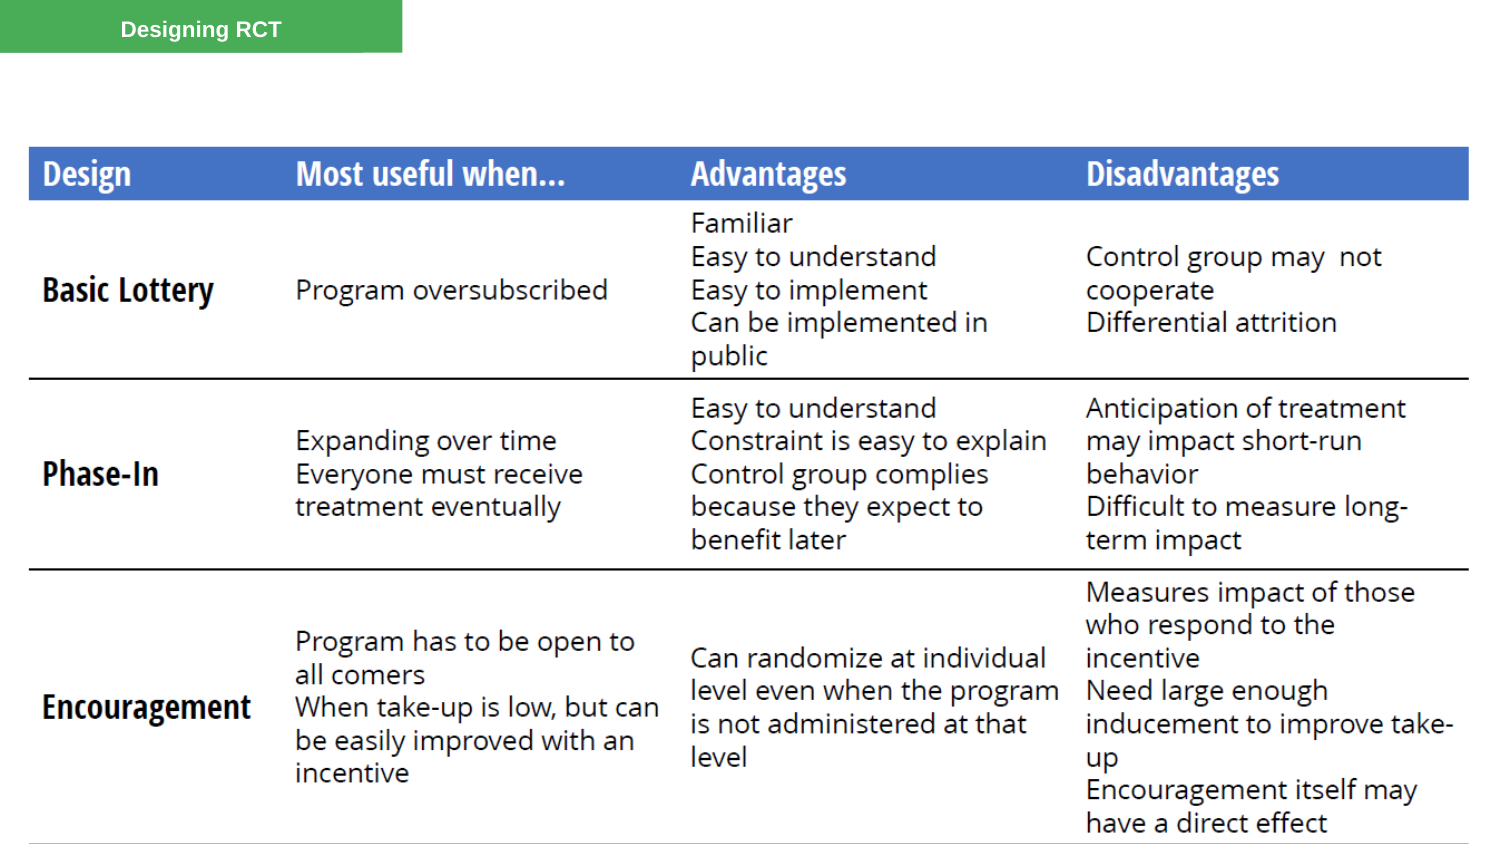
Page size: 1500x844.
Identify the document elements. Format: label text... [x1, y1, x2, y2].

text_box Designing RCT [0, 0, 403, 53]
picture [0, 129, 1500, 844]
